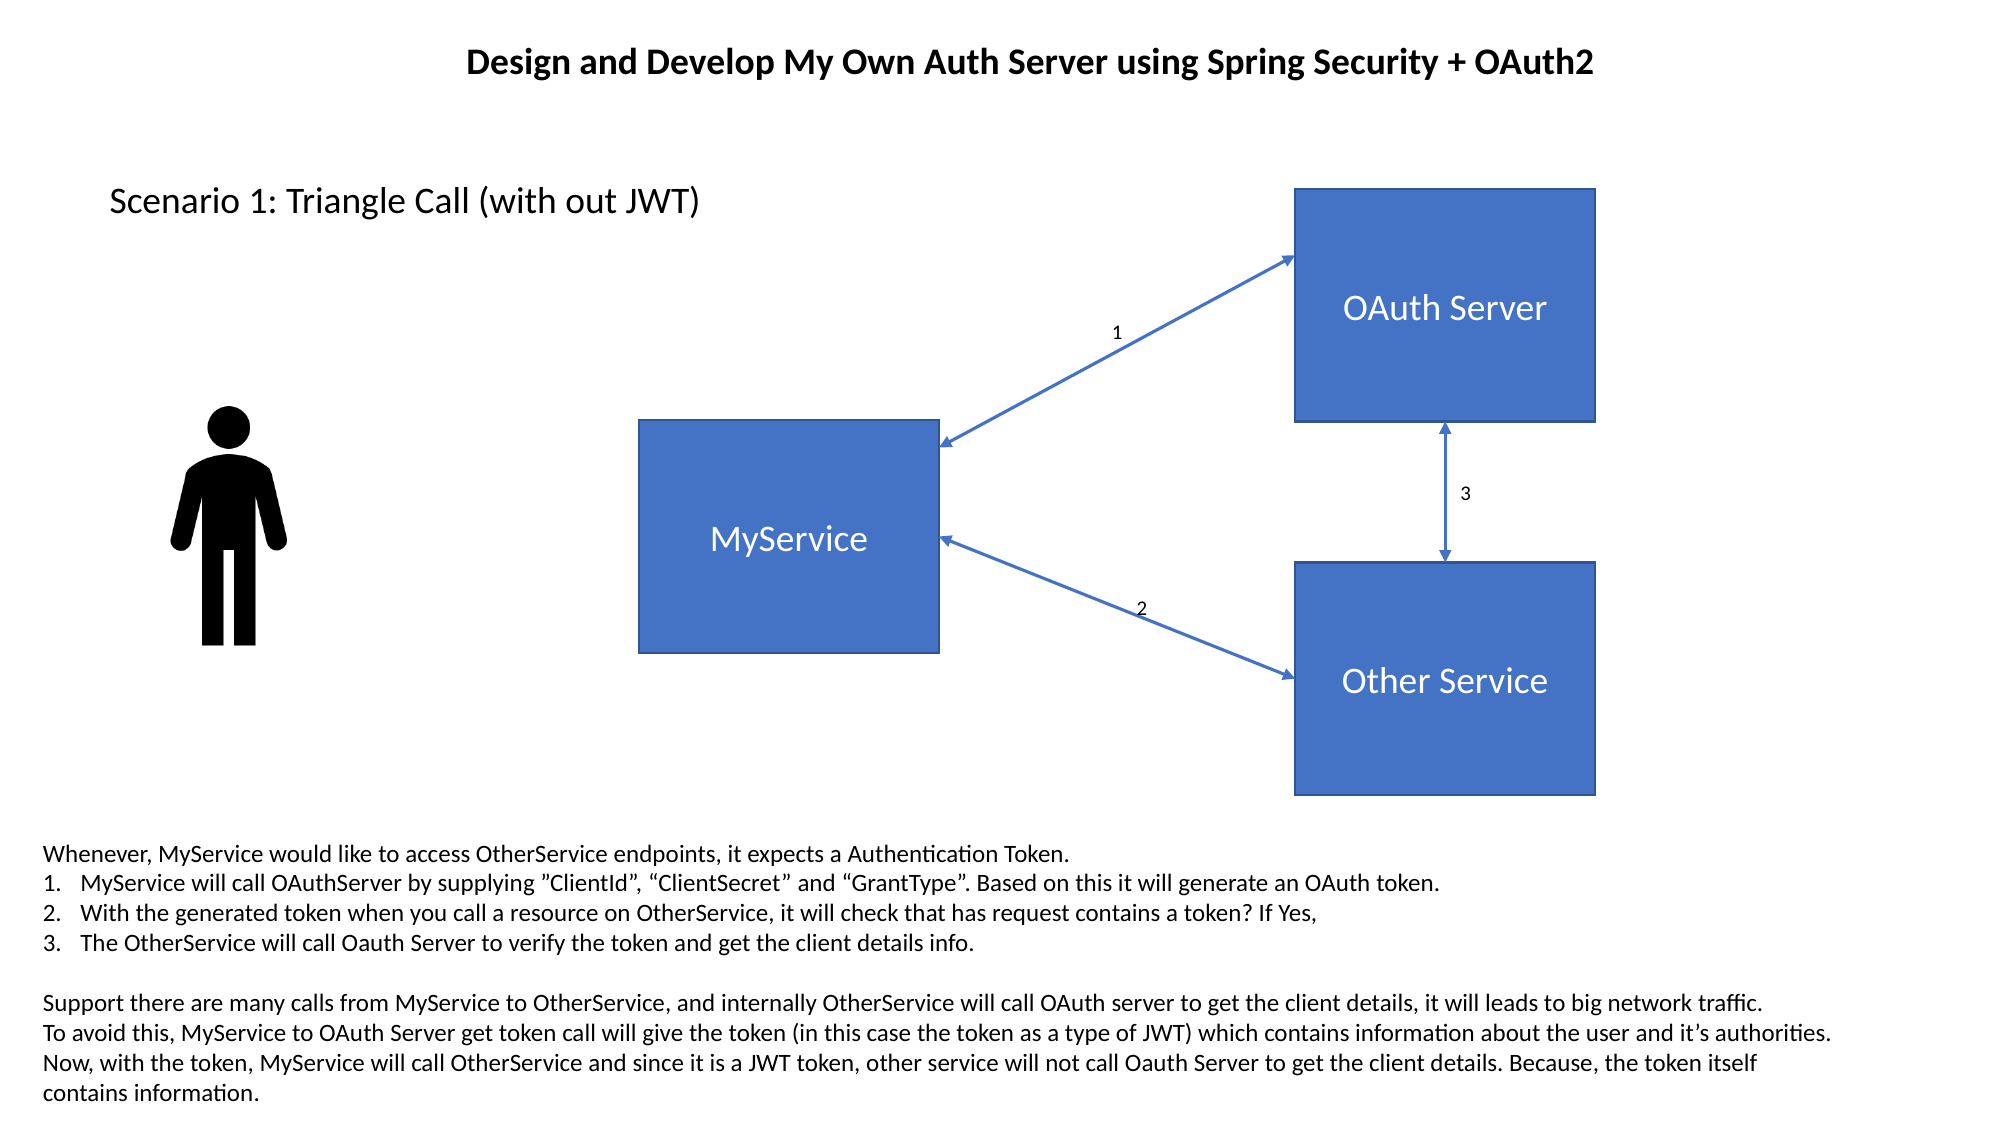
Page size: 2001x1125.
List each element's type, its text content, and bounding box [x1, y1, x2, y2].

text_box MyService [638, 419, 940, 654]
text_box 3 [1447, 471, 1486, 512]
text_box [939, 536, 1296, 679]
text_box Whenever, MyService would like to access OtherService endpoints, it expects a Authentication Token. MyService will call OAuthServer by supplying ”ClientId”, “ClientSecret” and “GrantType”. Based on this it will generate an OAuth token. With the generated token when you call a resource on OtherService, it will check that has request contains a token? If Yes, The OtherService will call Oauth Server to verify the token and get the client details info. Support there are many calls from MyService to OtherService, and internally OtherService will call OAuth server to get the client details, it will leads to big network traffic. To avoid this, MyService to OAuth Server get token call will give the token (in this case the token as a type of JWT) which contains information about the user and it’s authorities. Now, with the token, MyService will call OtherService and since it is a JWT token, other service will not call Oauth Server to get the client details. Because, the token itself contains information. [28, 829, 1861, 1114]
text_box Other Service [1294, 561, 1596, 796]
text_box Design and Develop My Own Auth Server using Spring Security + OAuth2 [451, 29, 1611, 90]
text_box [939, 255, 1296, 448]
text_box Scenario 1: Triangle Call (with out JWT) [94, 168, 716, 229]
picture [101, 398, 357, 653]
text_box OAuth Server [1294, 188, 1596, 423]
